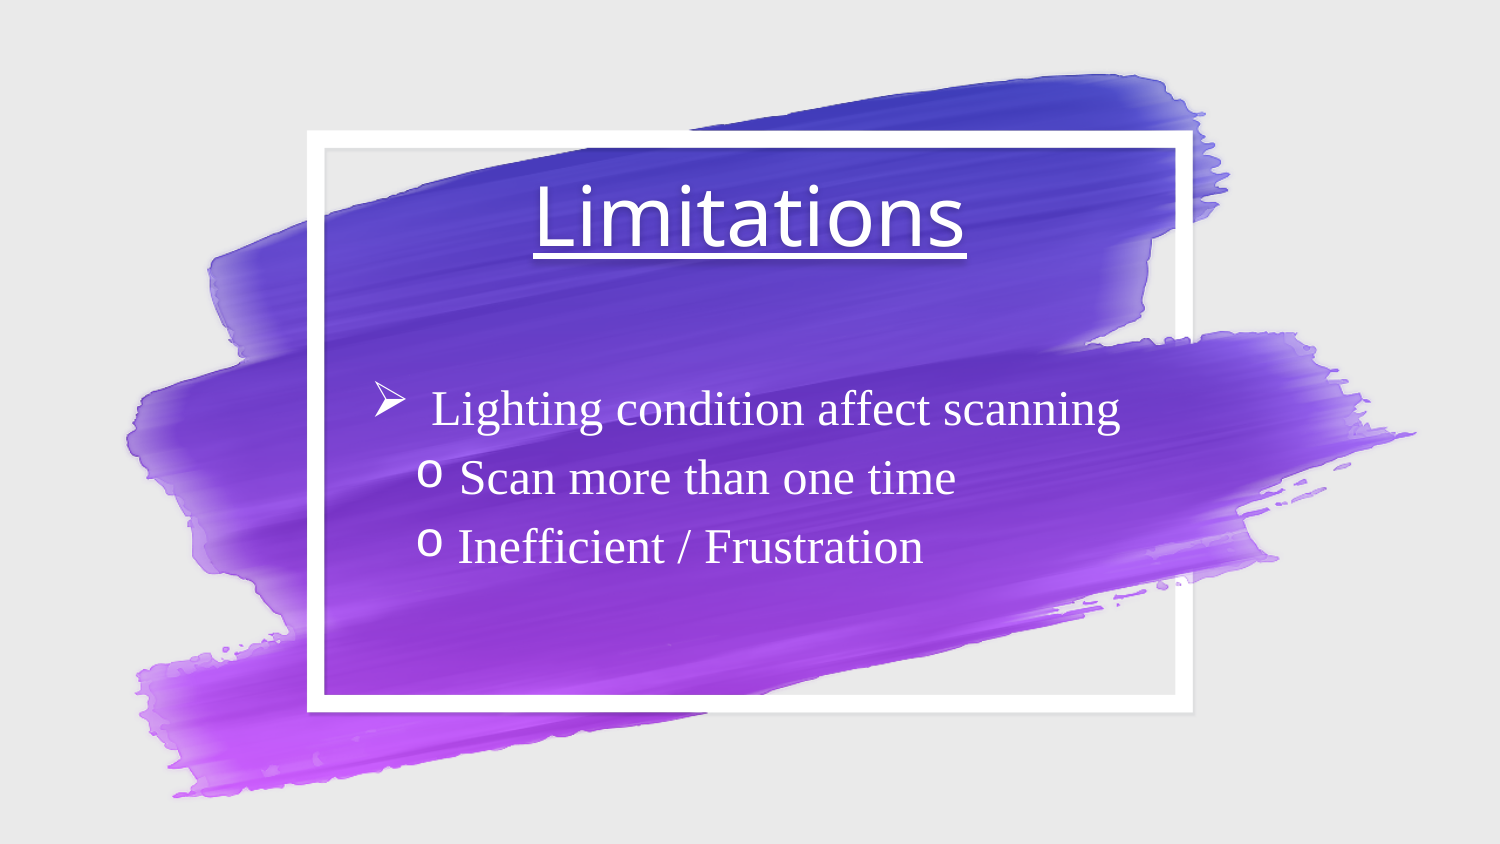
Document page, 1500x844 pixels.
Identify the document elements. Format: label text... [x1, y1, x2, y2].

picture [0, 0, 1500, 844]
title Limitations [355, 118, 1145, 309]
subtitle Lighting condition affect scanning Scan more than one time Inefficient / Frustration [355, 405, 1145, 534]
